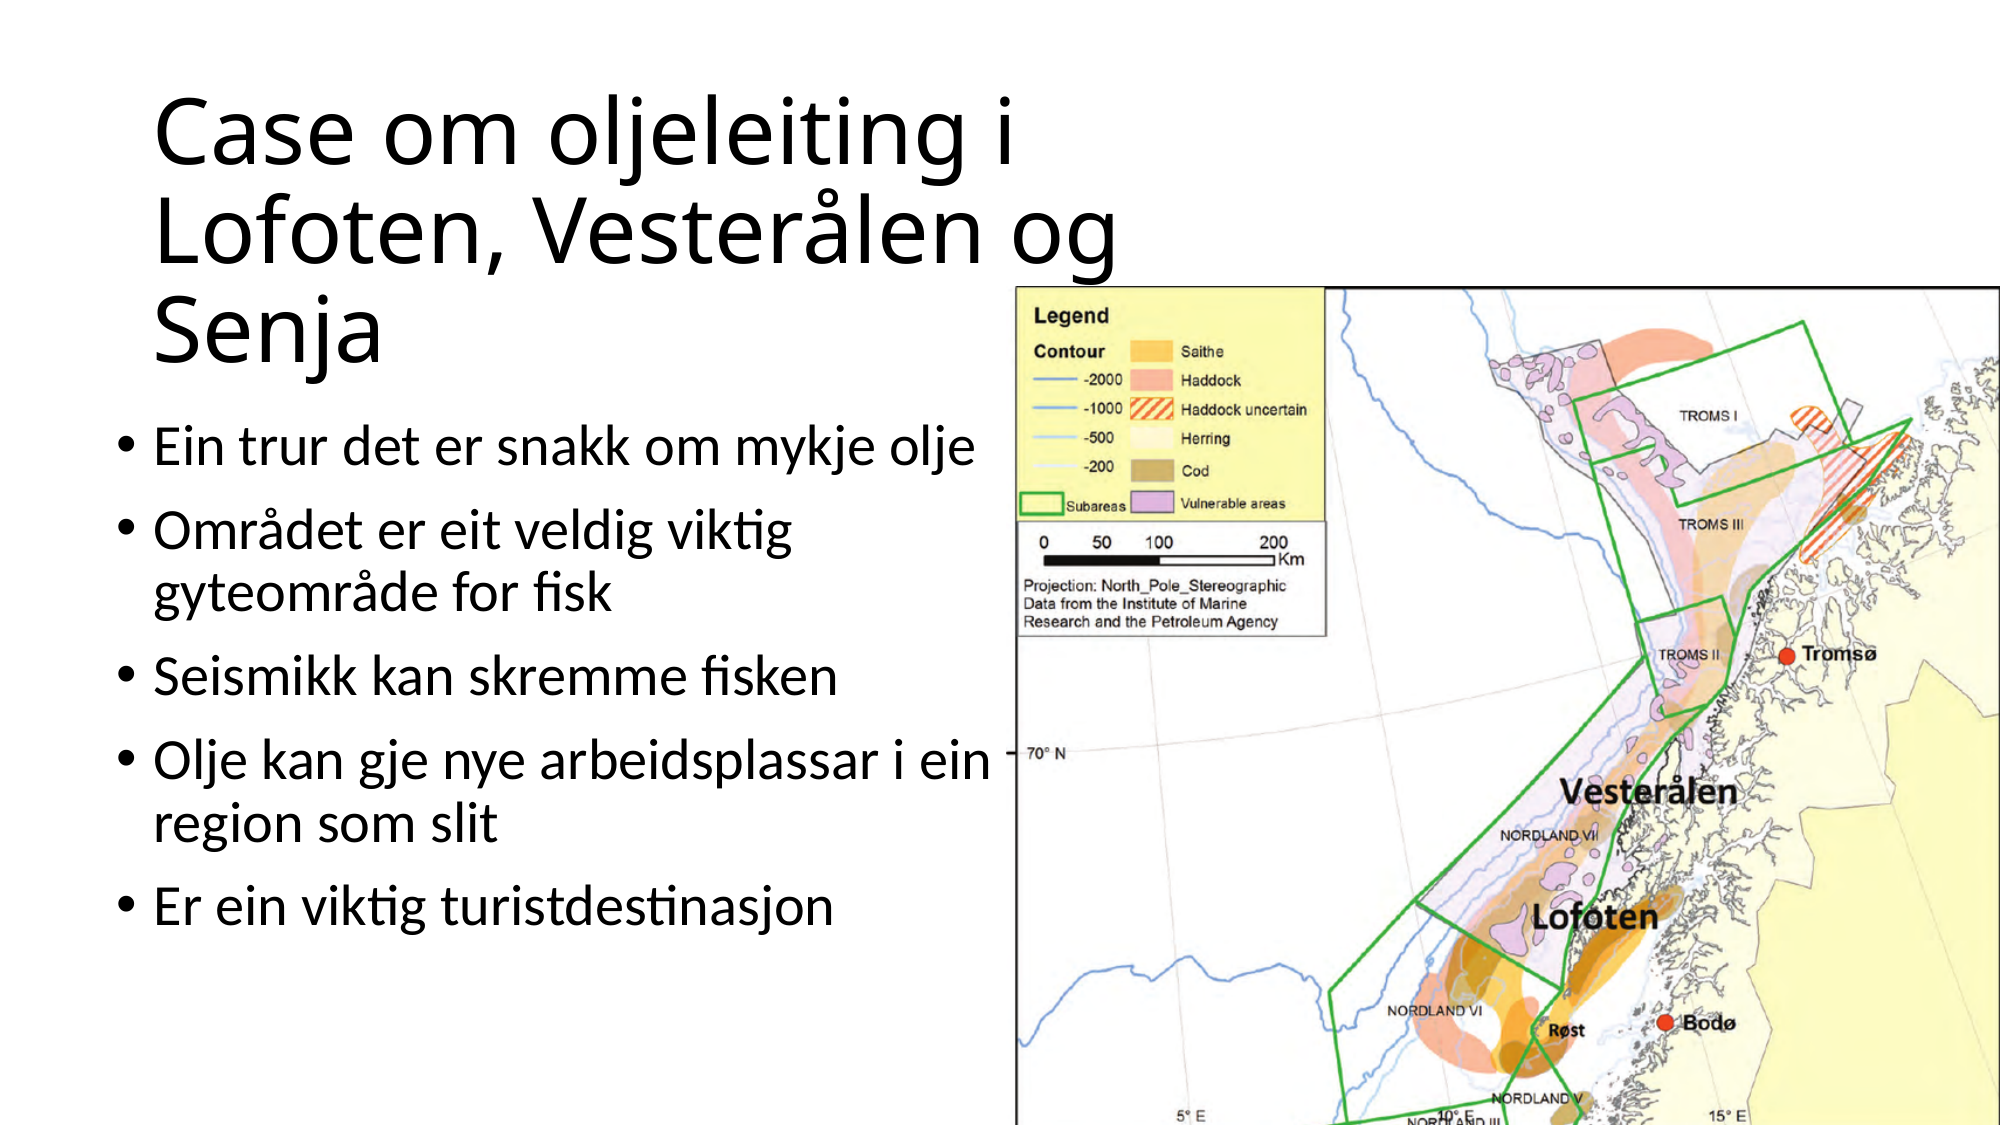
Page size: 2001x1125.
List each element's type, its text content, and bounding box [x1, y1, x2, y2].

picture [1006, 286, 2000, 1125]
title Case om oljeleiting i Lofoten, Vesterålen og Senja [137, 59, 1260, 407]
list Ein trur det er snakk om mykje olje Området er eit veldig viktig gyteområde for fisk Seismikk kan skremme fisken Olje kan gje nye arbeidsplassar i ein region som slit Er ein viktig turistdestinasjon [101, 407, 1006, 962]
